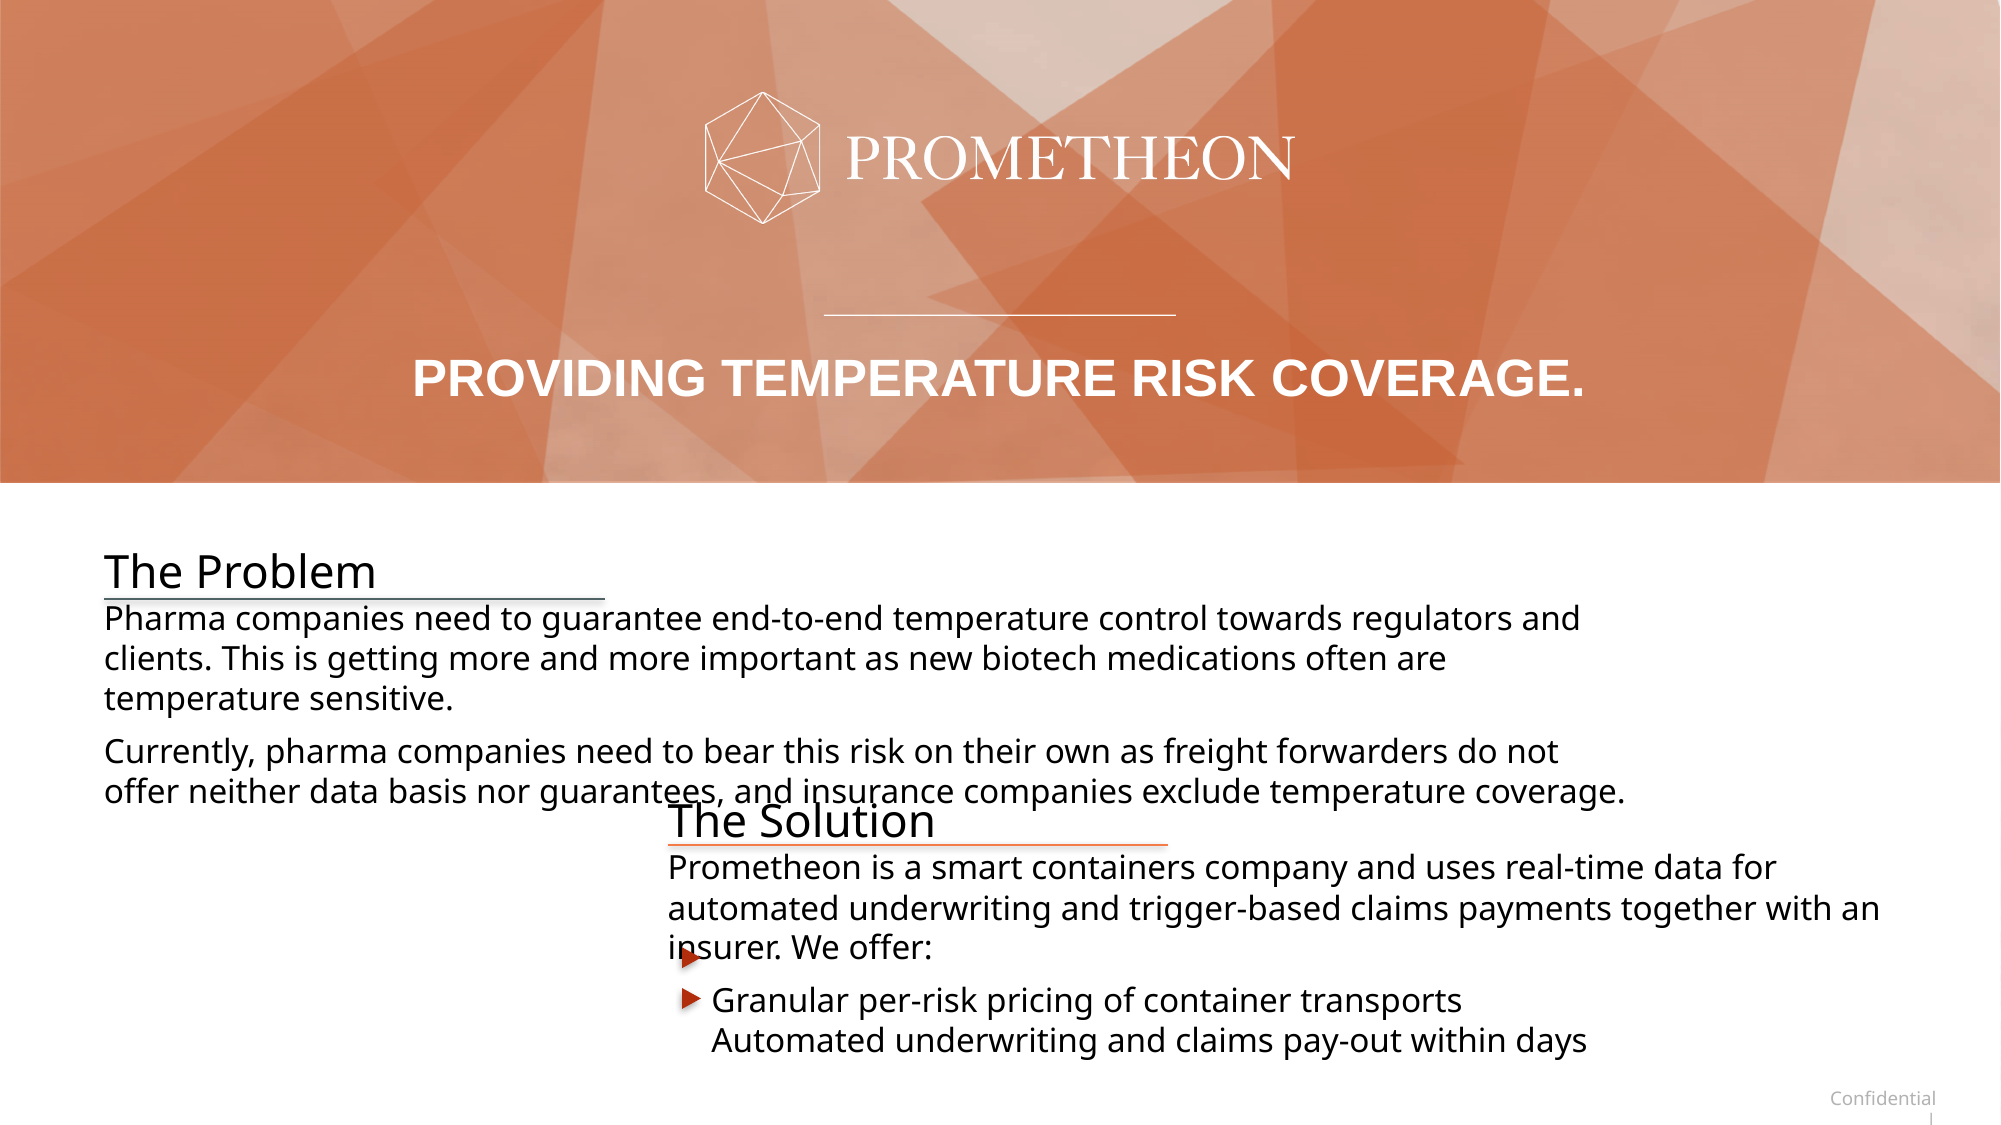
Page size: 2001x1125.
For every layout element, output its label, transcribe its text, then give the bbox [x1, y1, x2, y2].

picture [705, 10, 1295, 305]
text_box The Problem Pharma companies need to guarantee end-to-end temperature control towards regulators and clients. This is getting more and more important as new biotech medications often are temperature sensitive. Currently, pharma companies need to bear this risk on their own as freight forwarders do not offer neither data basis nor guarantees, and insurance companies exclude temperature coverage. [104, 542, 1636, 780]
text_box The Solution Prometheon is a smart containers company and uses real-time data for automated underwriting and trigger-based claims payments together with an insurer. We offer: Granular per-risk pricing of container transports Automated underwriting and claims pay-out within days [667, 791, 1925, 1054]
text_box Confidential | [1822, 1086, 1937, 1111]
text_box [681, 987, 702, 1010]
title Providing Temperature Risk Coverage. [150, 335, 1850, 415]
text_box [681, 946, 702, 969]
